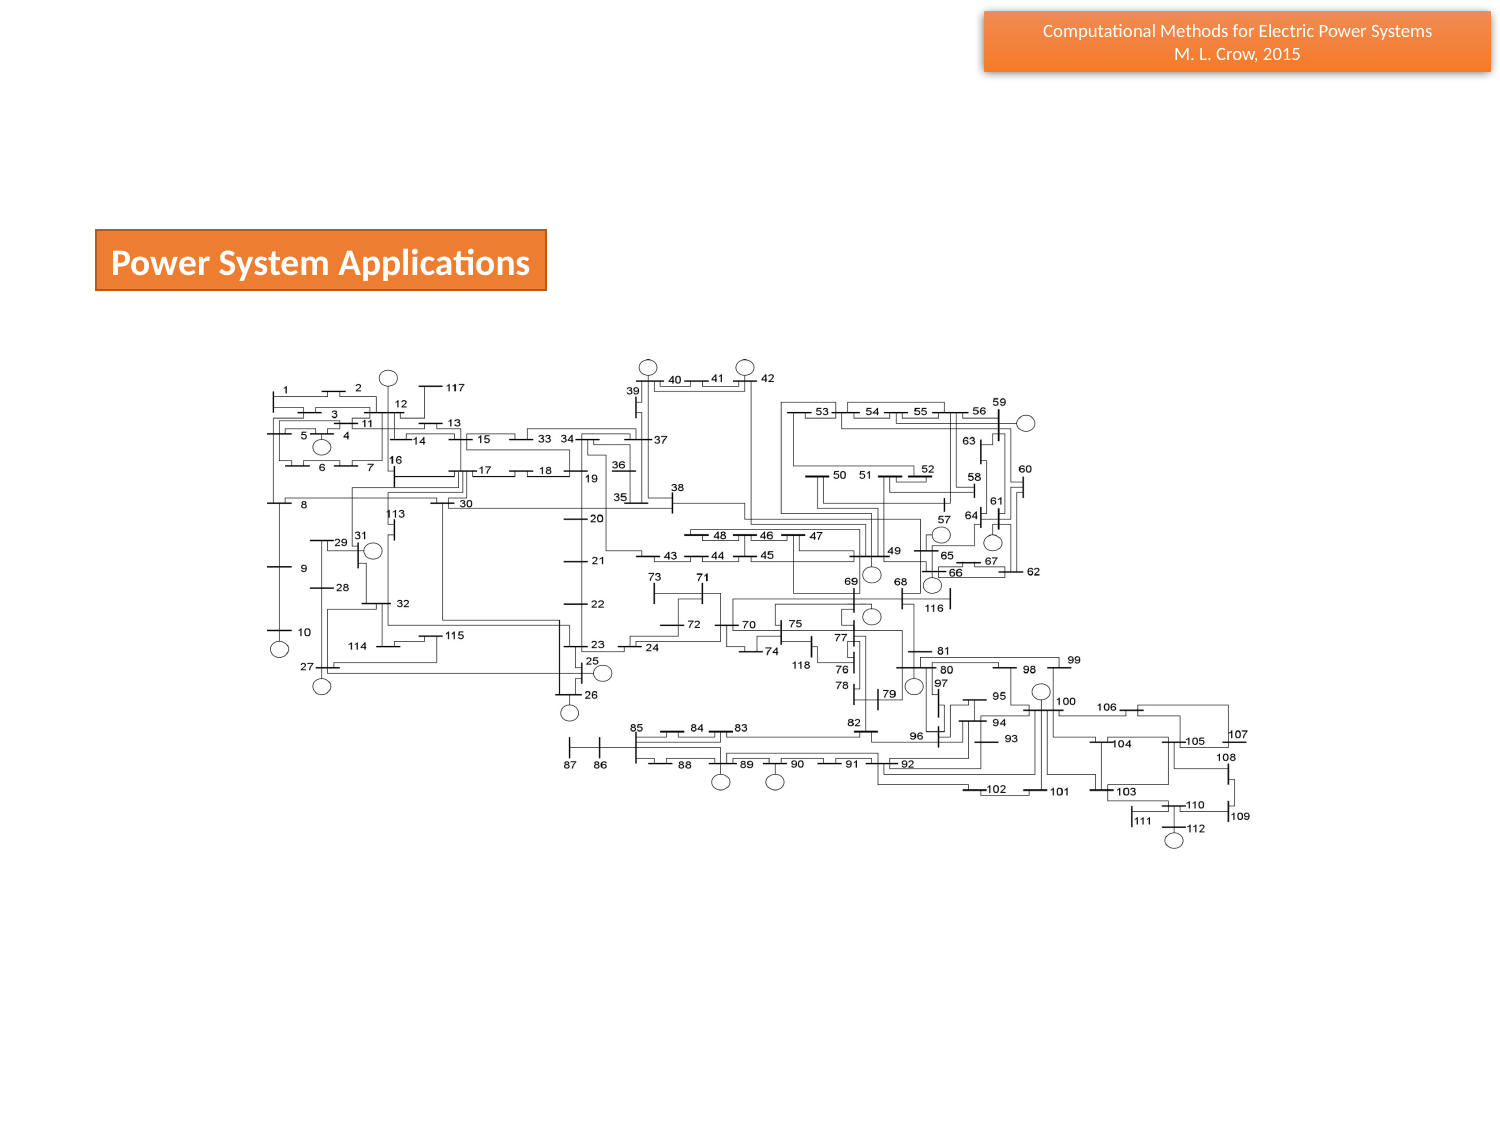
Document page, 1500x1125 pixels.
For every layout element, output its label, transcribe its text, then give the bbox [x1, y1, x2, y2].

picture [267, 359, 1250, 849]
text_box Power System Applications [95, 229, 547, 291]
